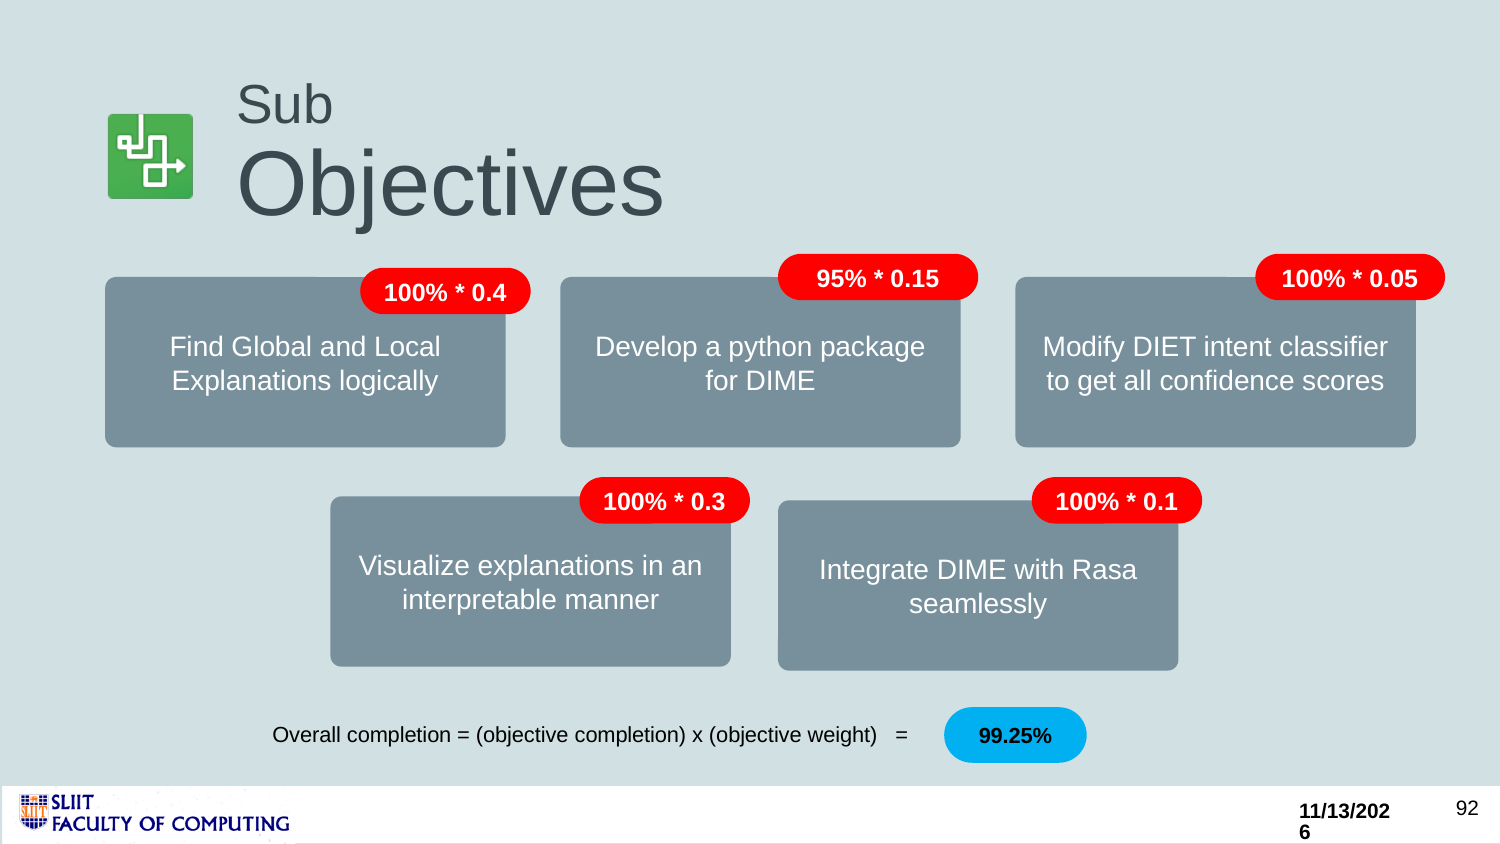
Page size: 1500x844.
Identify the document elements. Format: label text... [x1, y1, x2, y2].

text_box Modify DIET intent classifier to get all confidence scores [1013, 274, 1418, 450]
text_box 95% * 0.15 [775, 251, 981, 303]
picture [2, 786, 296, 844]
text_box 100% * 0.05 [1253, 251, 1448, 303]
text_box Integrate DIME with Rasa seamlessly [775, 498, 1181, 673]
text_box 100% * 0.3 [577, 475, 753, 526]
text_box 100% * 0.1 [1029, 475, 1205, 526]
text_box Visualize explanations in an interpretable manner [328, 494, 733, 669]
text_box 100% * 0.4 [358, 265, 533, 317]
text_box Find Global and Local Explanations logically [103, 274, 508, 450]
picture [93, 100, 207, 214]
text_box Overall completion = (objective completion) x (objective weight) = [246, 702, 1137, 766]
slide_number 92 [1403, 769, 1494, 844]
text_box Develop a python package for DIME [558, 274, 963, 450]
text_box Sub Objectives [224, 70, 1409, 241]
